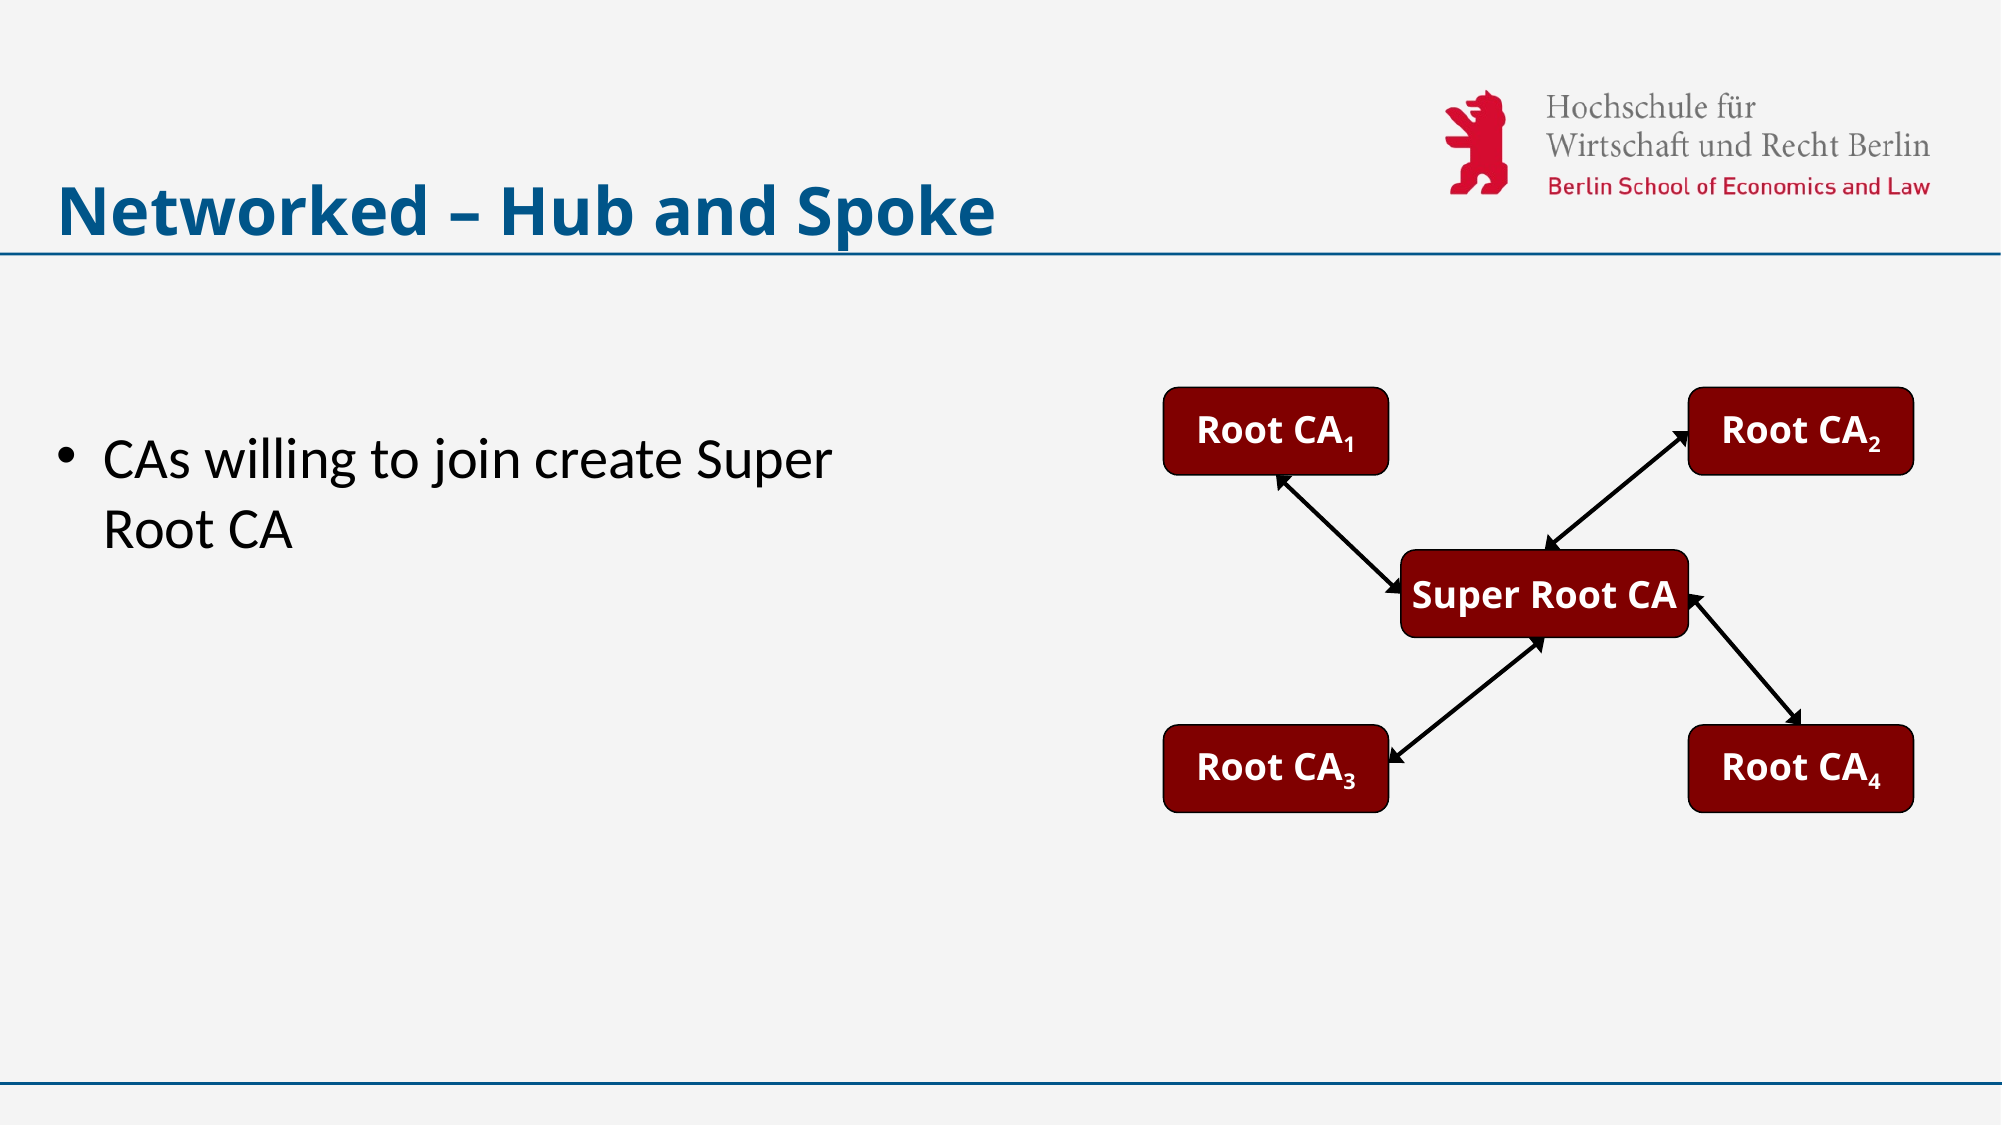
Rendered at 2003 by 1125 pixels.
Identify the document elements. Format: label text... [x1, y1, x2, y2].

list CAs willing to join create Super Root CA [56, 419, 931, 562]
text_box Root CA2 [1688, 387, 1914, 475]
picture [1434, 87, 1937, 203]
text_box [1544, 431, 1689, 551]
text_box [1688, 593, 1802, 726]
text_box Super Root CA [1400, 549, 1689, 638]
text_box Root CA1 [1163, 387, 1389, 475]
text_box Root CA4 [1688, 724, 1914, 813]
title Networked – Hub and Spoke [56, 169, 1201, 331]
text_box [1388, 637, 1545, 763]
text_box Root CA3 [1163, 724, 1389, 813]
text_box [1275, 474, 1402, 594]
